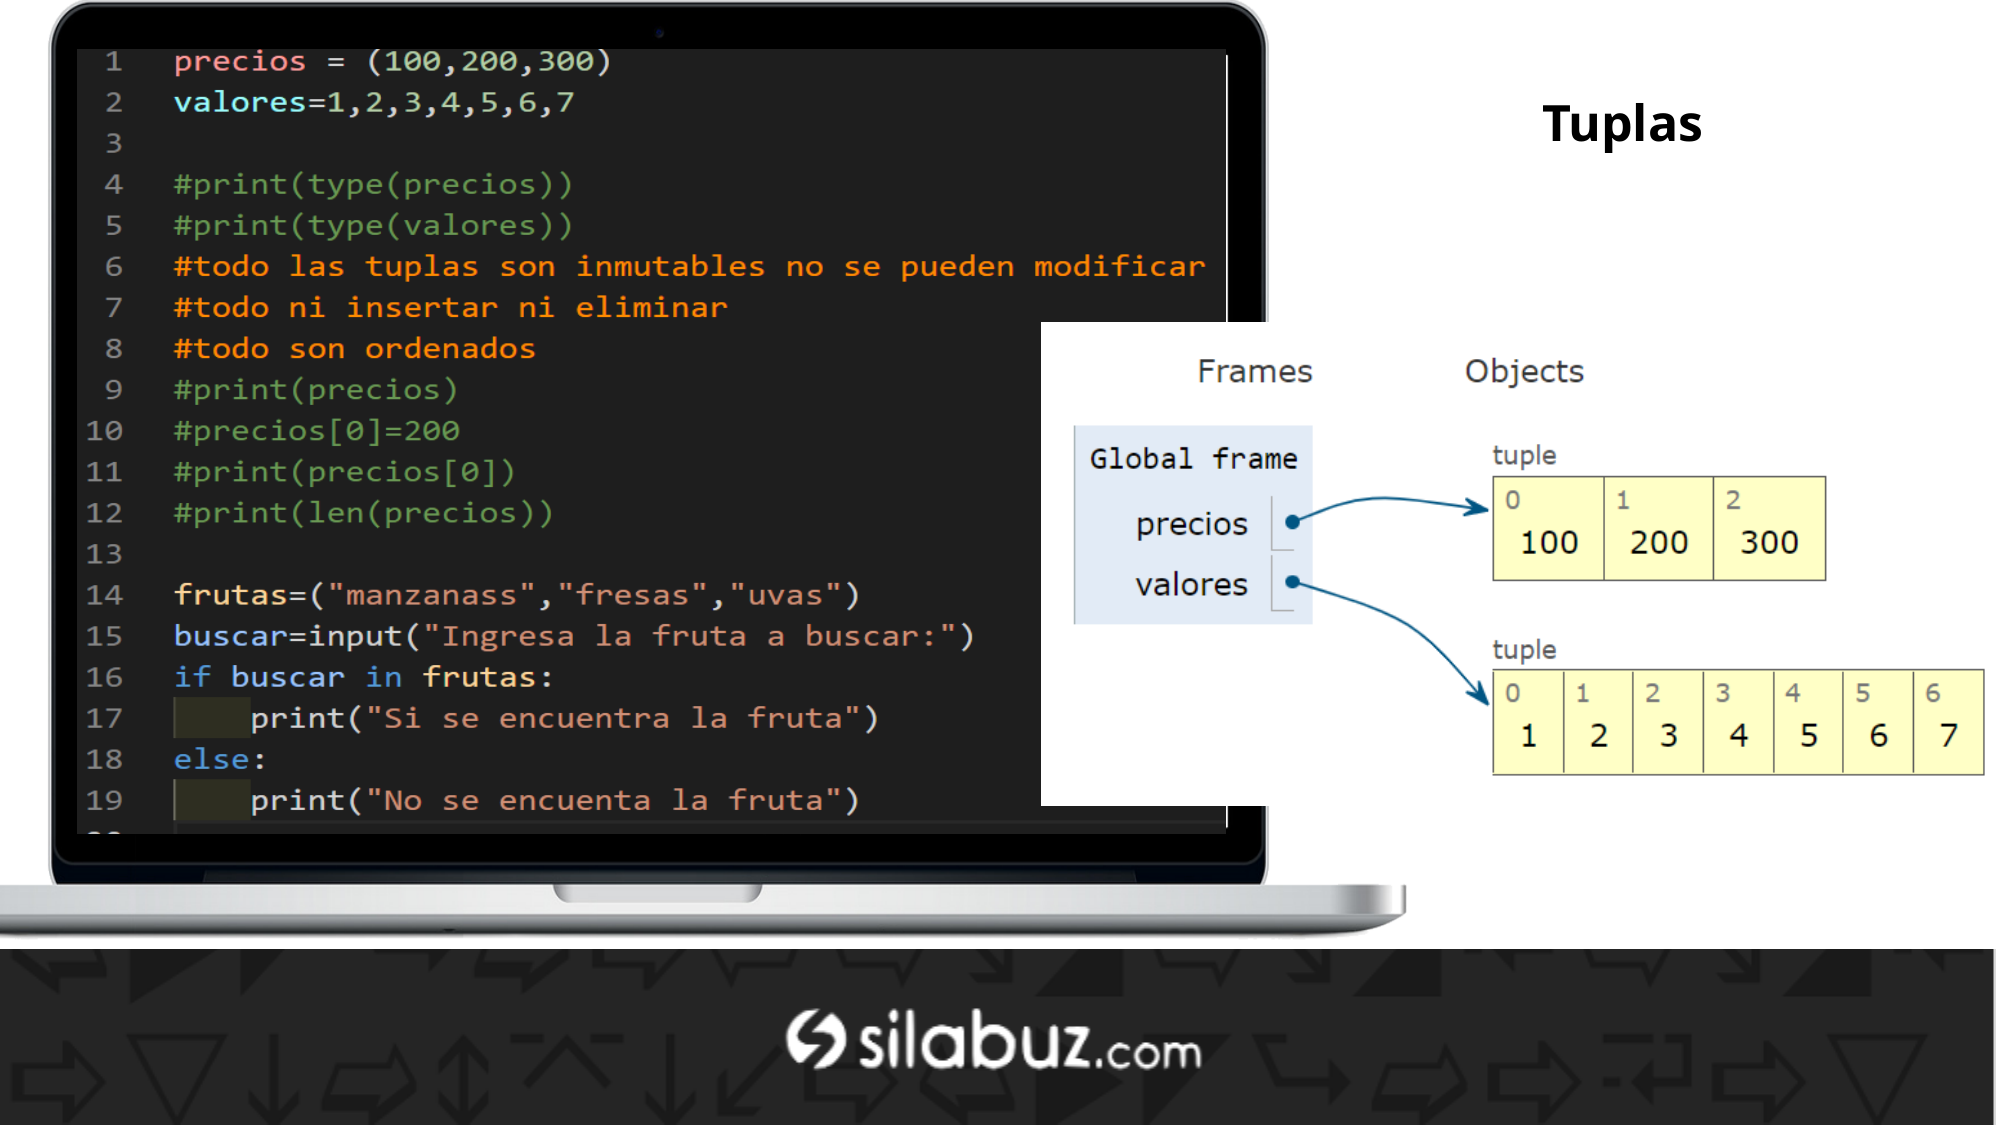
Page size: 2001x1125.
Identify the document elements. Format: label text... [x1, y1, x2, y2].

picture [0, 948, 1996, 1125]
picture [1040, 322, 2000, 807]
title Tuplas [1410, 27, 1835, 216]
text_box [0, 0, 1407, 1033]
